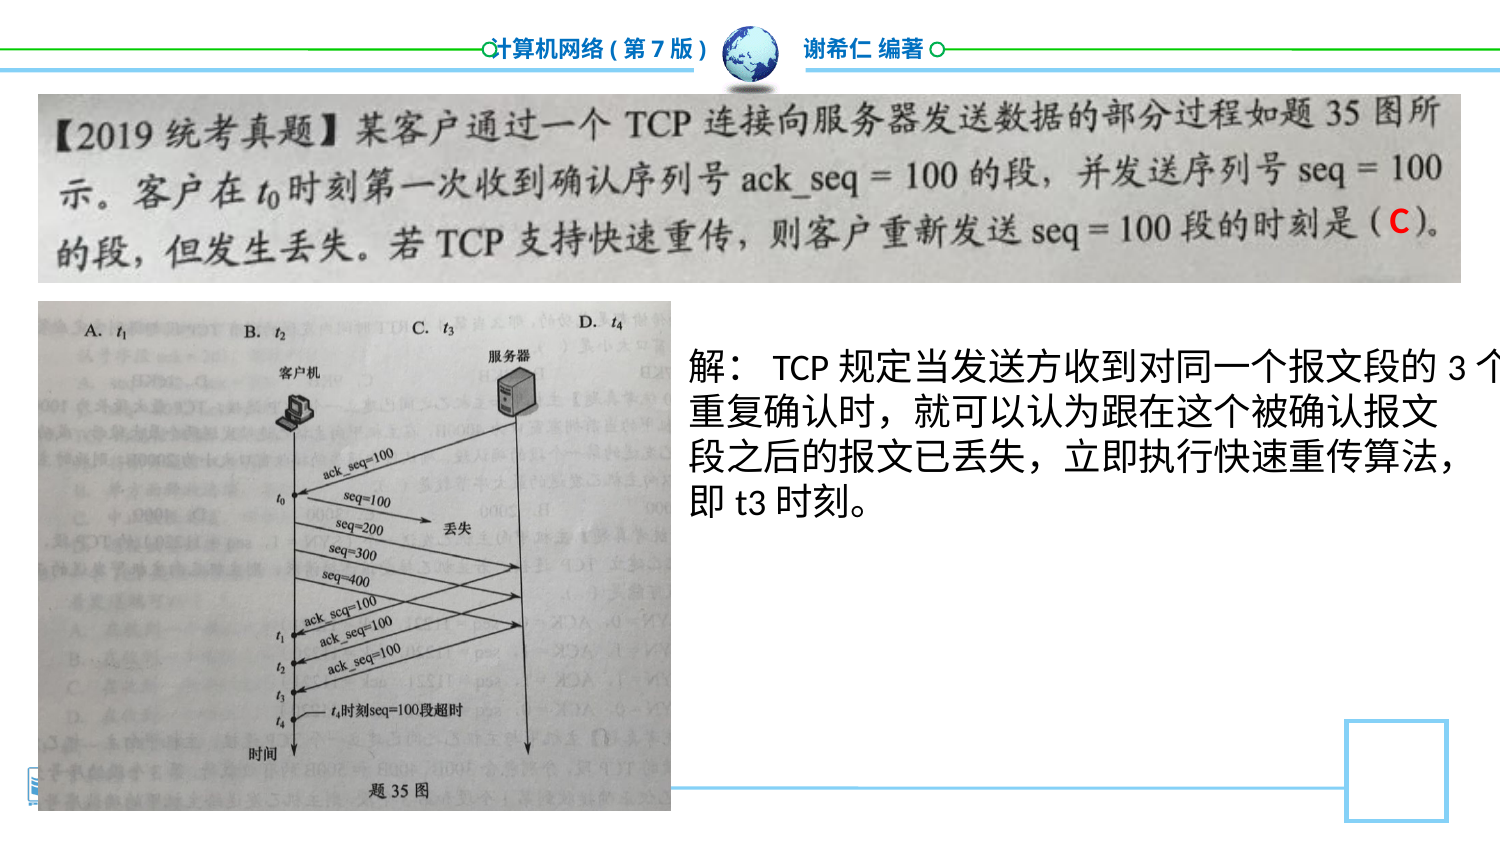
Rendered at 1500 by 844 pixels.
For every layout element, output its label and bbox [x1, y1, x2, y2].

picture [23, 301, 671, 811]
picture [37, 24, 1462, 284]
text_box [673, 335, 1500, 531]
